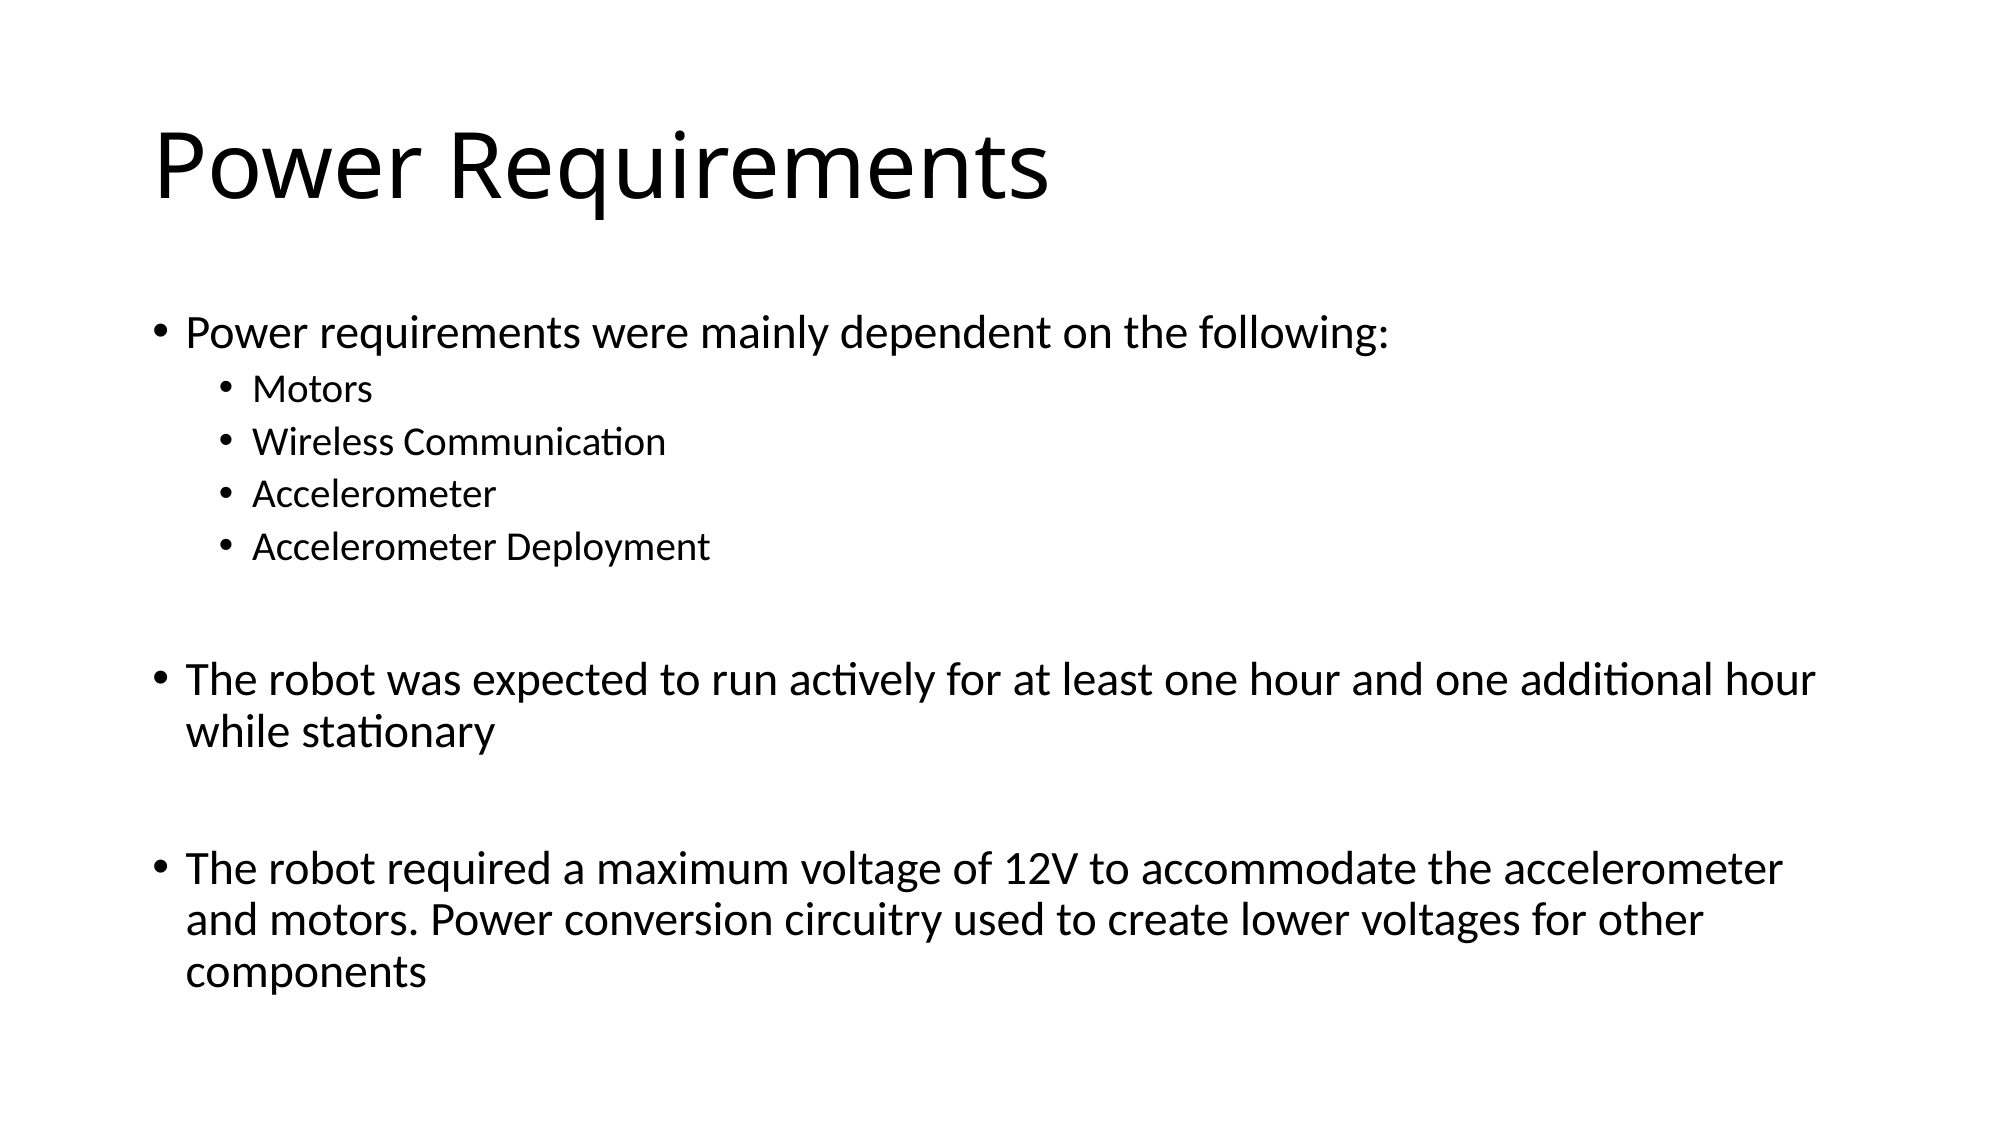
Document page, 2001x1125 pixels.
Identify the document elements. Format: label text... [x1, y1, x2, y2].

list Power requirements were mainly dependent on the following: Motors Wireless Communication Accelerometer Accelerometer Deployment The robot was expected to run actively for at least one hour and one additional hour while stationary The robot required a maximum voltage of 12V to accommodate the accelerometer and motors. Power conversion circuitry used to create lower voltages for other components [137, 299, 1863, 1014]
title Power Requirements [137, 59, 1863, 278]
